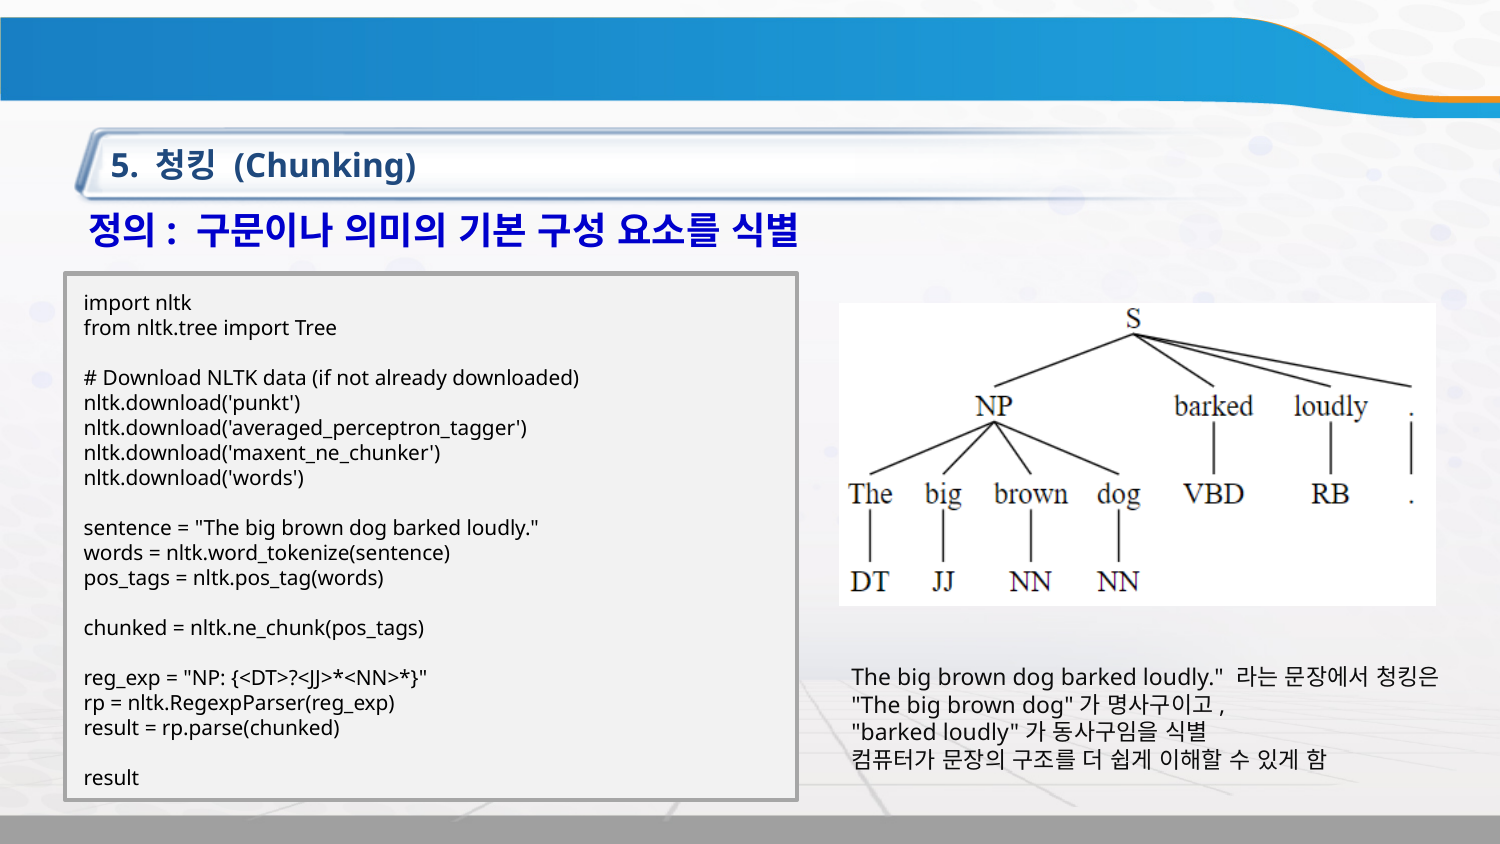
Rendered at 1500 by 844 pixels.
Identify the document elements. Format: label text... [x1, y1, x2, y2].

text_box import nltk from nltk.tree import Tree # Download NLTK data (if not already downloaded) nltk.download('punkt') nltk.download('averaged_perceptron_tagger') nltk.download('maxent_ne_chunker') nltk.download('words') sentence = "The big brown dog barked loudly." words = nltk.word_tokenize(sentence) pos_tags = nltk.pos_tag(words) chunked = nltk.ne_chunk(pos_tags) reg_exp = "NP: {<DT>?<JJ>*<NN>*}" rp = nltk.RegexpParser(reg_exp) result = rp.parse(chunked) result [68, 282, 792, 797]
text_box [74, 126, 1289, 208]
text_box The big brown dog barked loudly." 라는 문장에서 청킹은 "The big brown dog"가 명사구이고, "barked loudly"가 동사구임을 식별 컴퓨터가 문장의 구조를 더 쉽게 이해할 수 있게 함 [836, 655, 1495, 781]
text_box [63, 271, 799, 802]
picture [0, 0, 1500, 844]
text_box 정의: 구문이나 의미의 기본 구성 요소를 식별 [88, 206, 1436, 332]
text_box 2. 텍스트 전처리 - 기본 [29, 0, 1175, 103]
